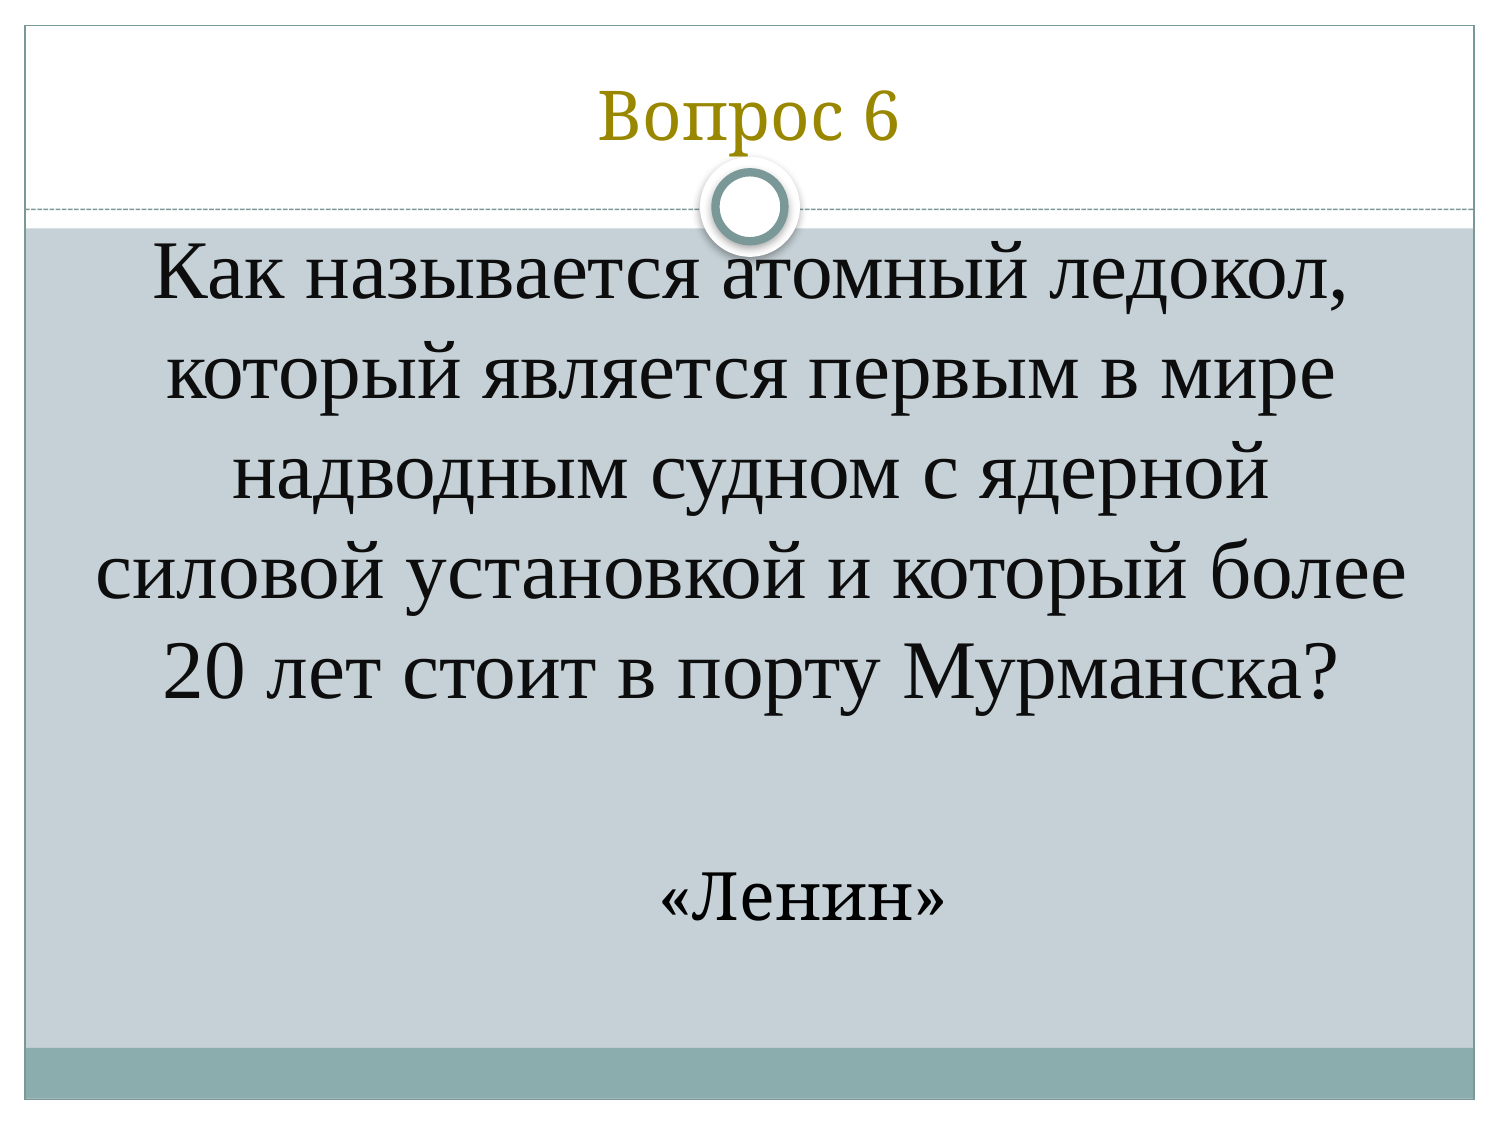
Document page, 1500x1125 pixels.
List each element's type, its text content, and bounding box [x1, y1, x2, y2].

text_box «Ленин» [537, 845, 1069, 941]
title Вопрос 6 [49, 37, 1450, 162]
list Как называется атомный ледокол, который является первым в мире надводным судном с ядерной силовой установкой и который более 20 лет стоит в порту Мурманска? [76, 208, 1427, 951]
